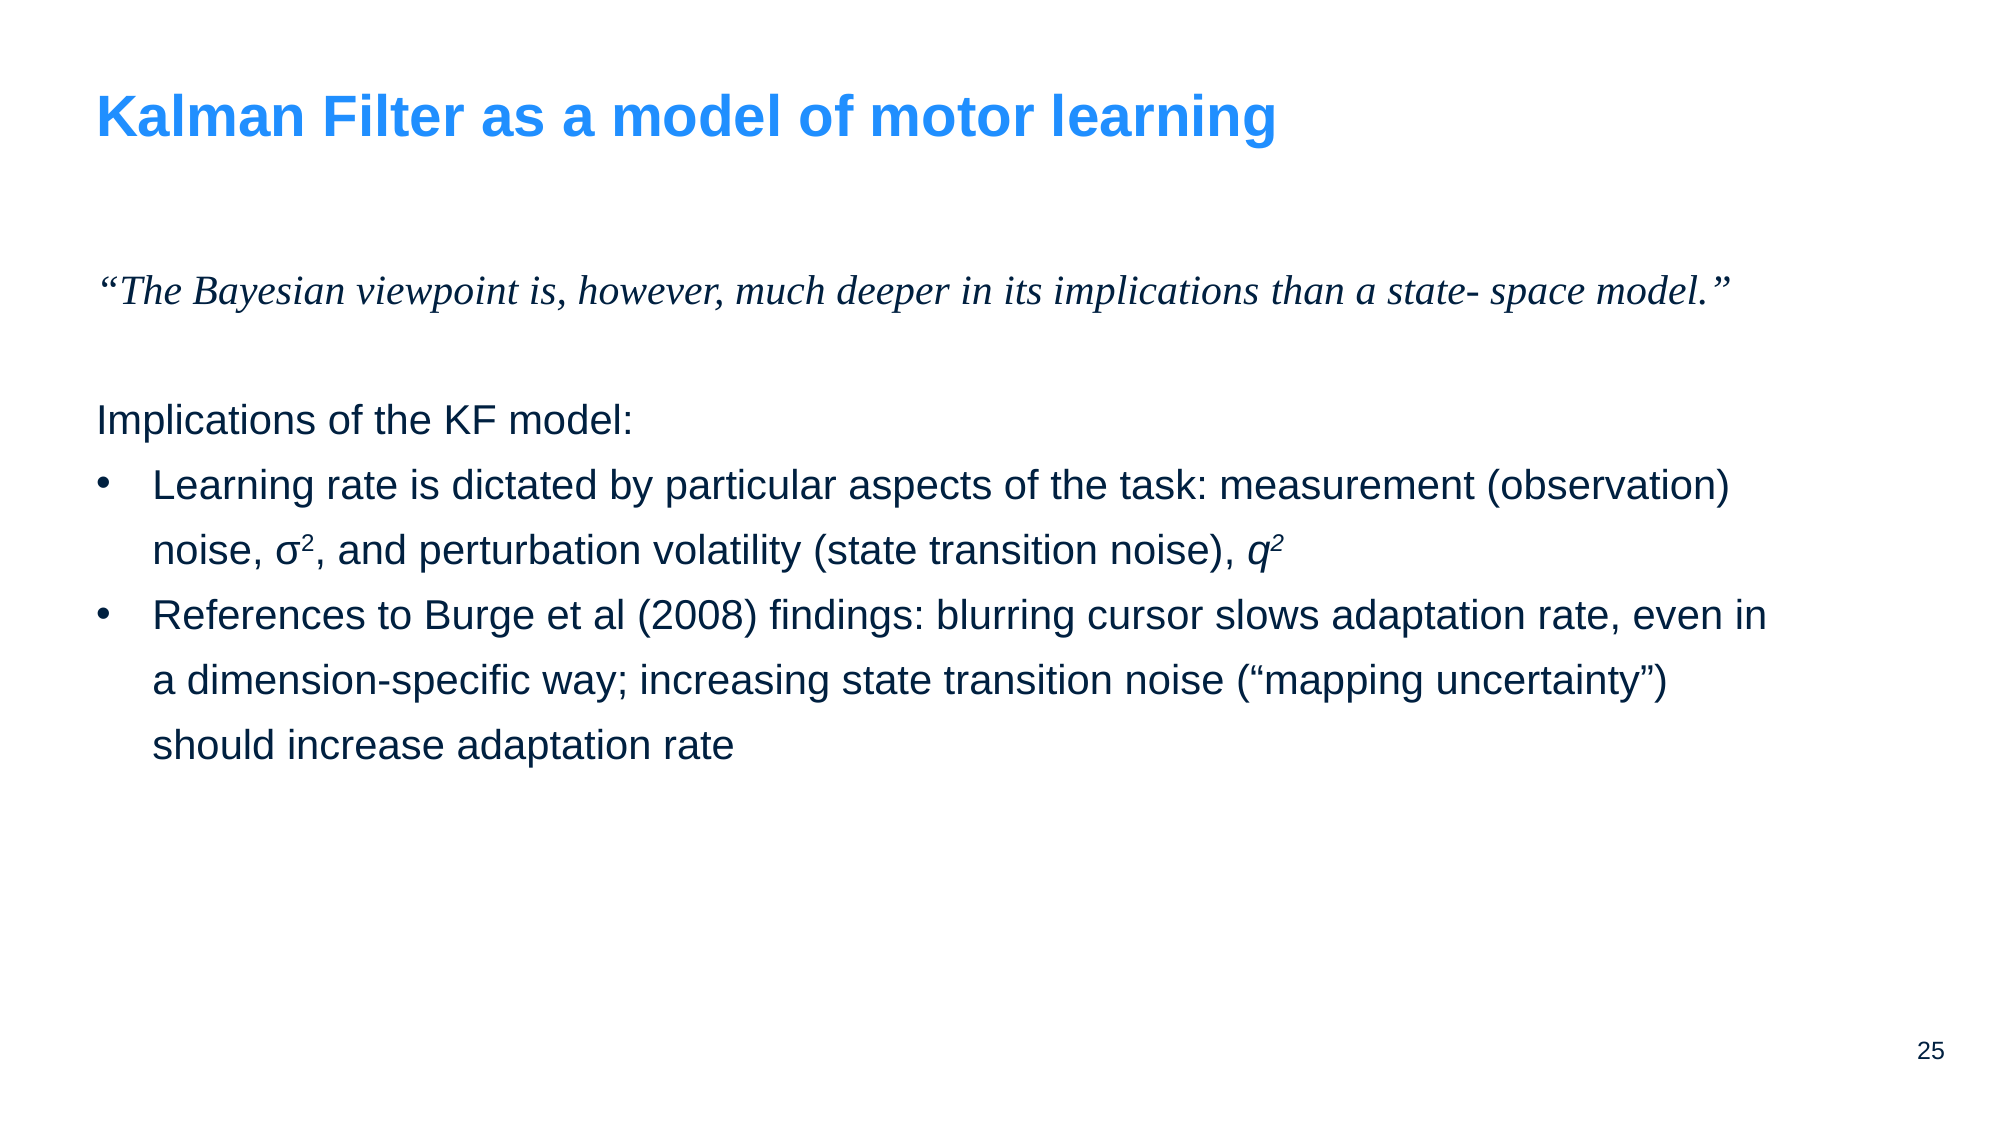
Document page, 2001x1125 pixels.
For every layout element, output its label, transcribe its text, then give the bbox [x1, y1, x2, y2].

title Kalman Filter as a model of motor learning [96, 90, 1826, 227]
list “The Bayesian viewpoint is, however, much deeper in its implications than a state- space model.” Implications of the KF model: Learning rate is dictated by particular aspects of the task: measurement (observation) noise, σ2, and perturbation volatility (state transition noise), q2 References to Burge et al (2008) findings: blurring cursor slows adaptation rate, even in a dimension-specific way; increasing state transition noise (“mapping uncertainty”) should increase adaptation rate [96, 247, 1772, 1057]
